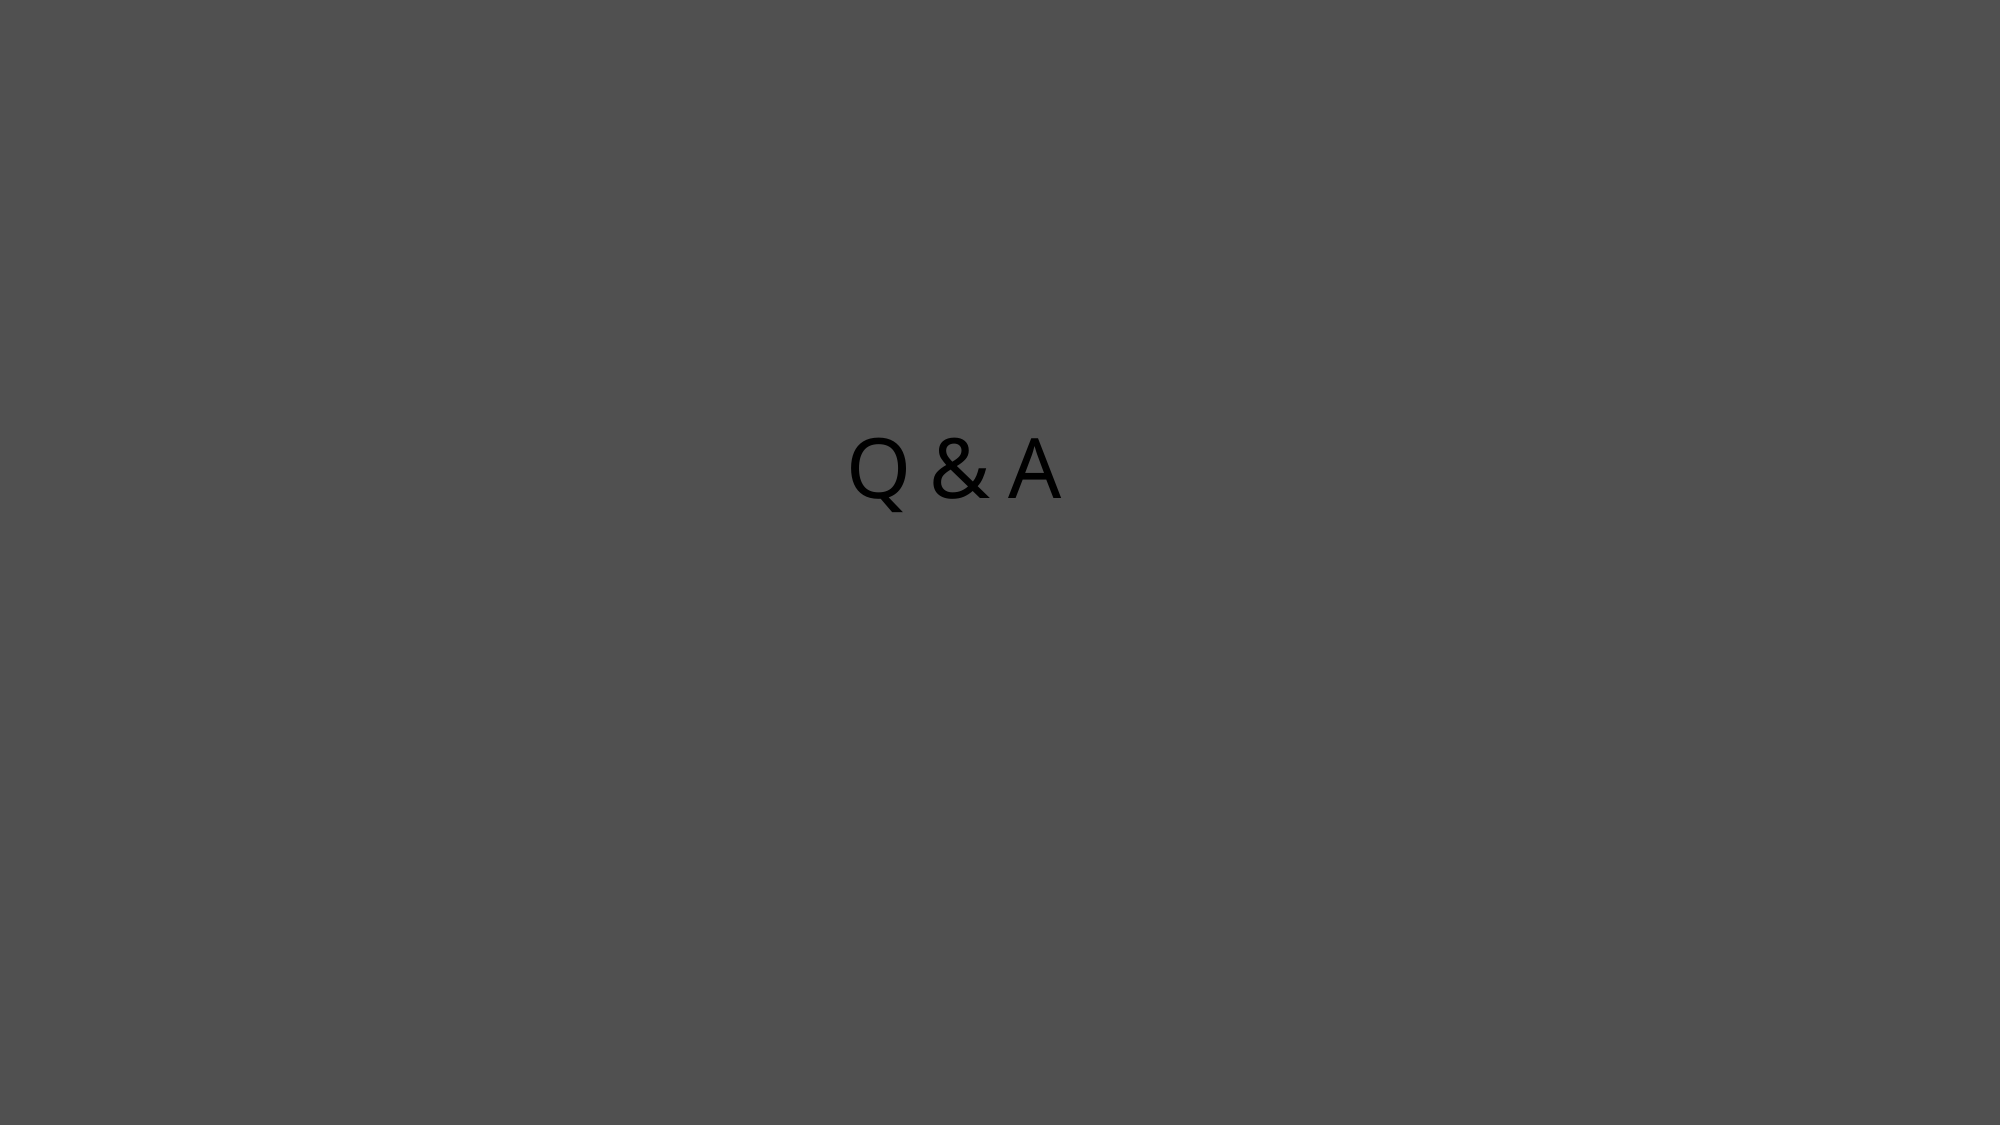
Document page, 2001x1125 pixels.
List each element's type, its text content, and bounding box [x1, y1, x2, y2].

title Q & A [45, 414, 1958, 563]
